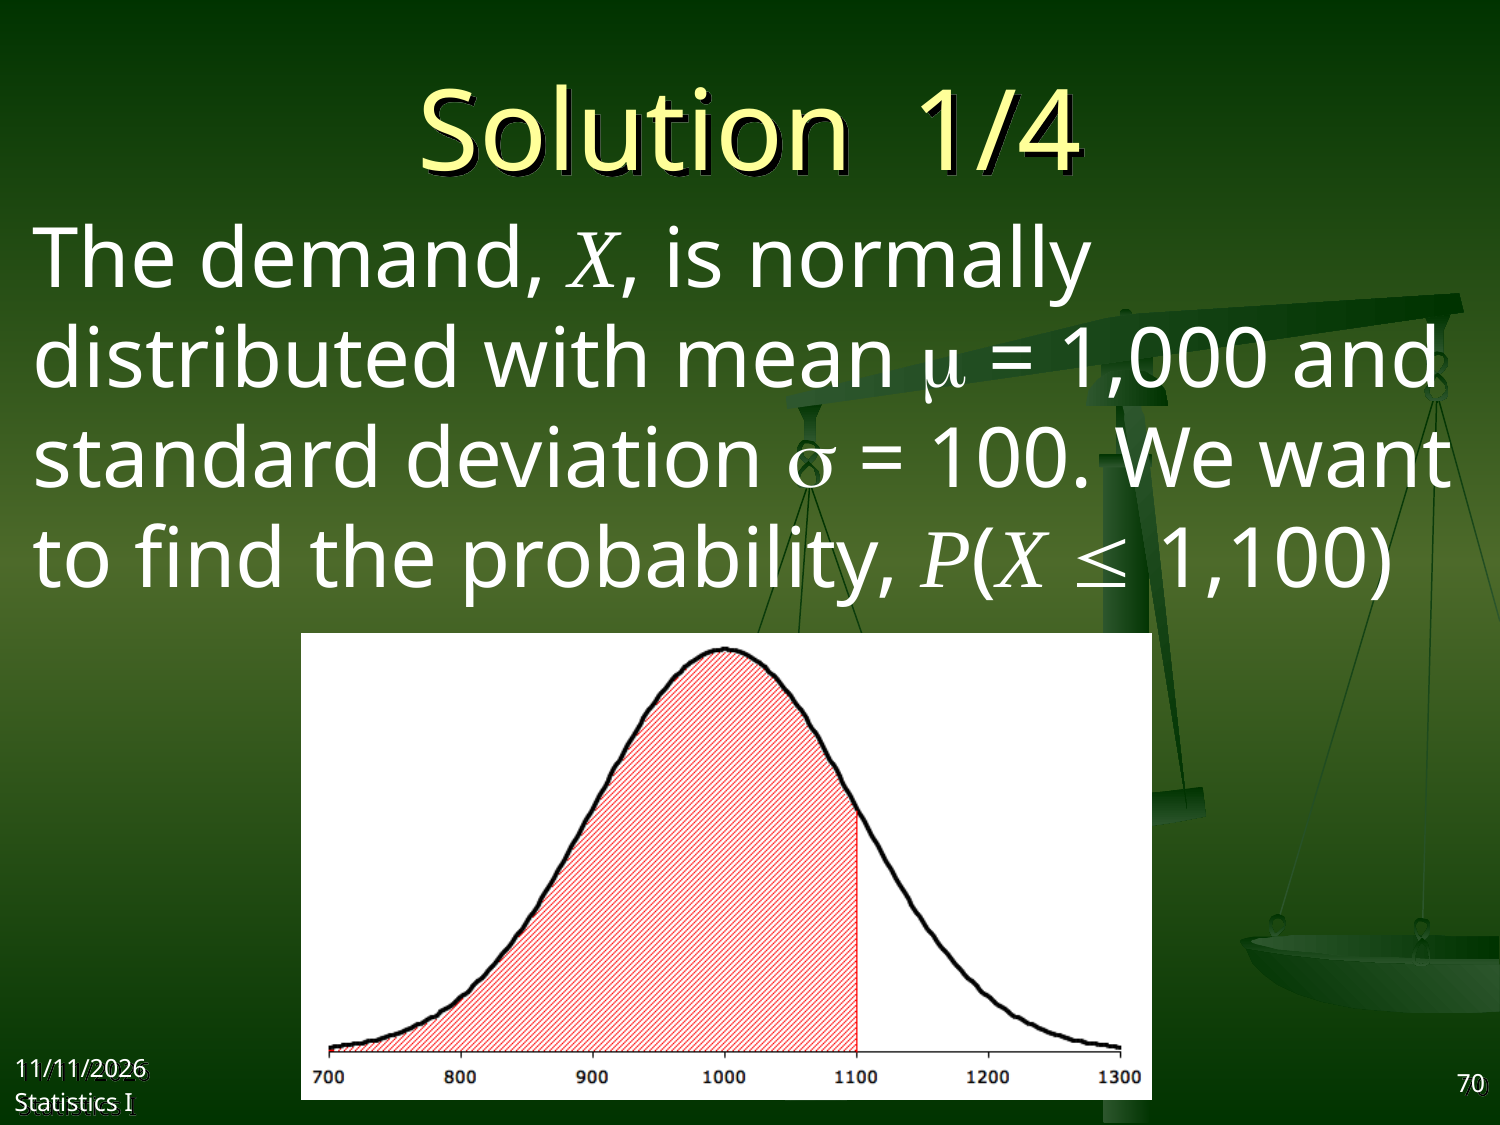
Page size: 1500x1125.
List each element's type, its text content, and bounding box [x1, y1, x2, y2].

slide_number 70 [1149, 1046, 1500, 1122]
list The demand, X, is normally distributed with mean m = 1,000 and standard deviation s = 100. We want to find the probability, P(X  1,100) [17, 196, 1489, 634]
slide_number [0, 1046, 350, 1123]
title Solution 1/4 [74, 42, 1426, 196]
picture [300, 633, 1152, 1100]
